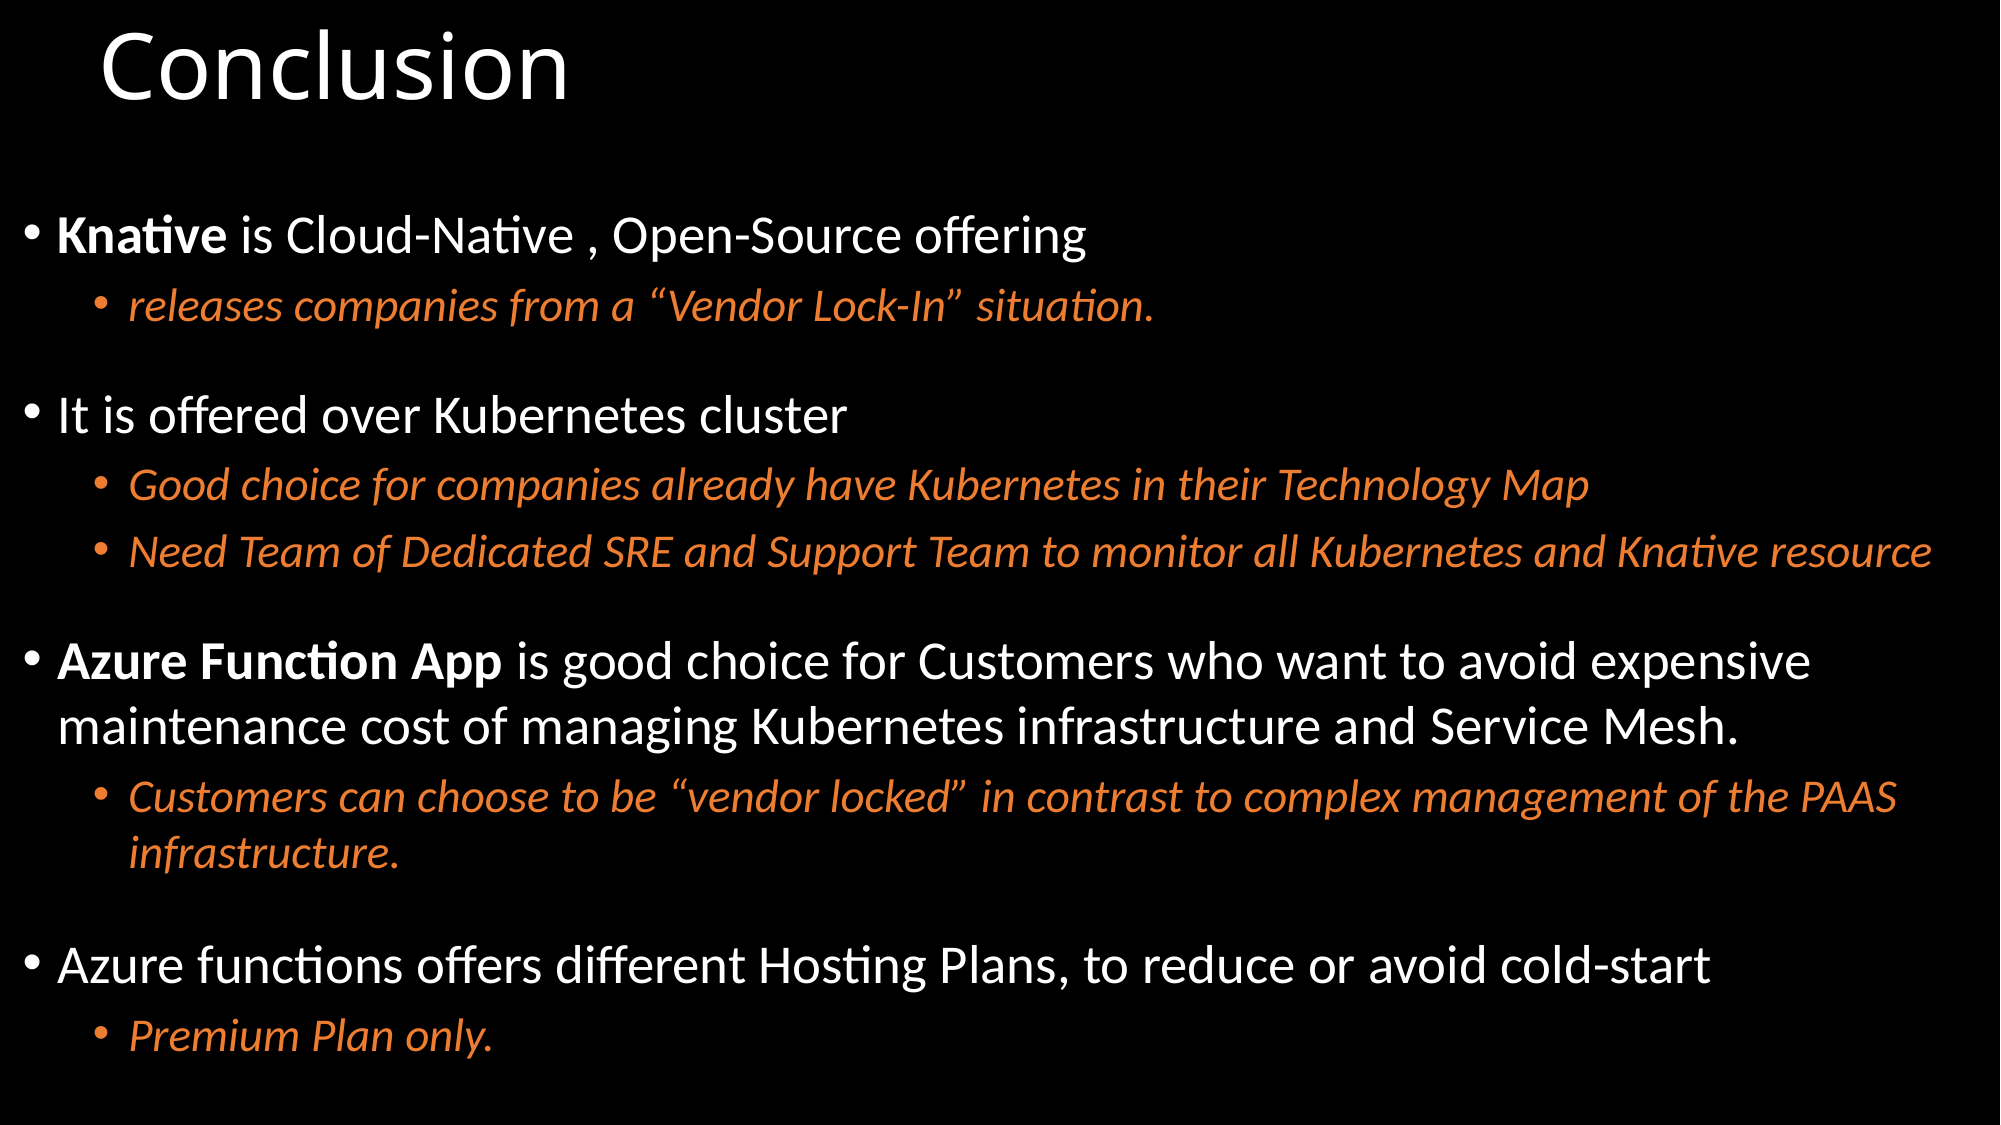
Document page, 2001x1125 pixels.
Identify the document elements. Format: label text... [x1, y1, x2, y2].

list Knative is Cloud-Native , Open-Source offering releases companies from a “Vendor Lock-In” situation. It is offered over Kubernetes cluster Good choice for companies already have Kubernetes in their Technology Map Need Team of Dedicated SRE and Support Team to monitor all Kubernetes and Knative resource Azure Function App is good choice for Customers who want to avoid expensive maintenance cost of managing Kubernetes infrastructure and Service Mesh. Customers can choose to be “vendor locked” in contrast to complex management of the PAAS infrastructure. Azure functions offers different Hosting Plans, to reduce or avoid cold-start Premium Plan only. [7, 191, 1985, 1116]
title Conclusion [83, 0, 1808, 139]
